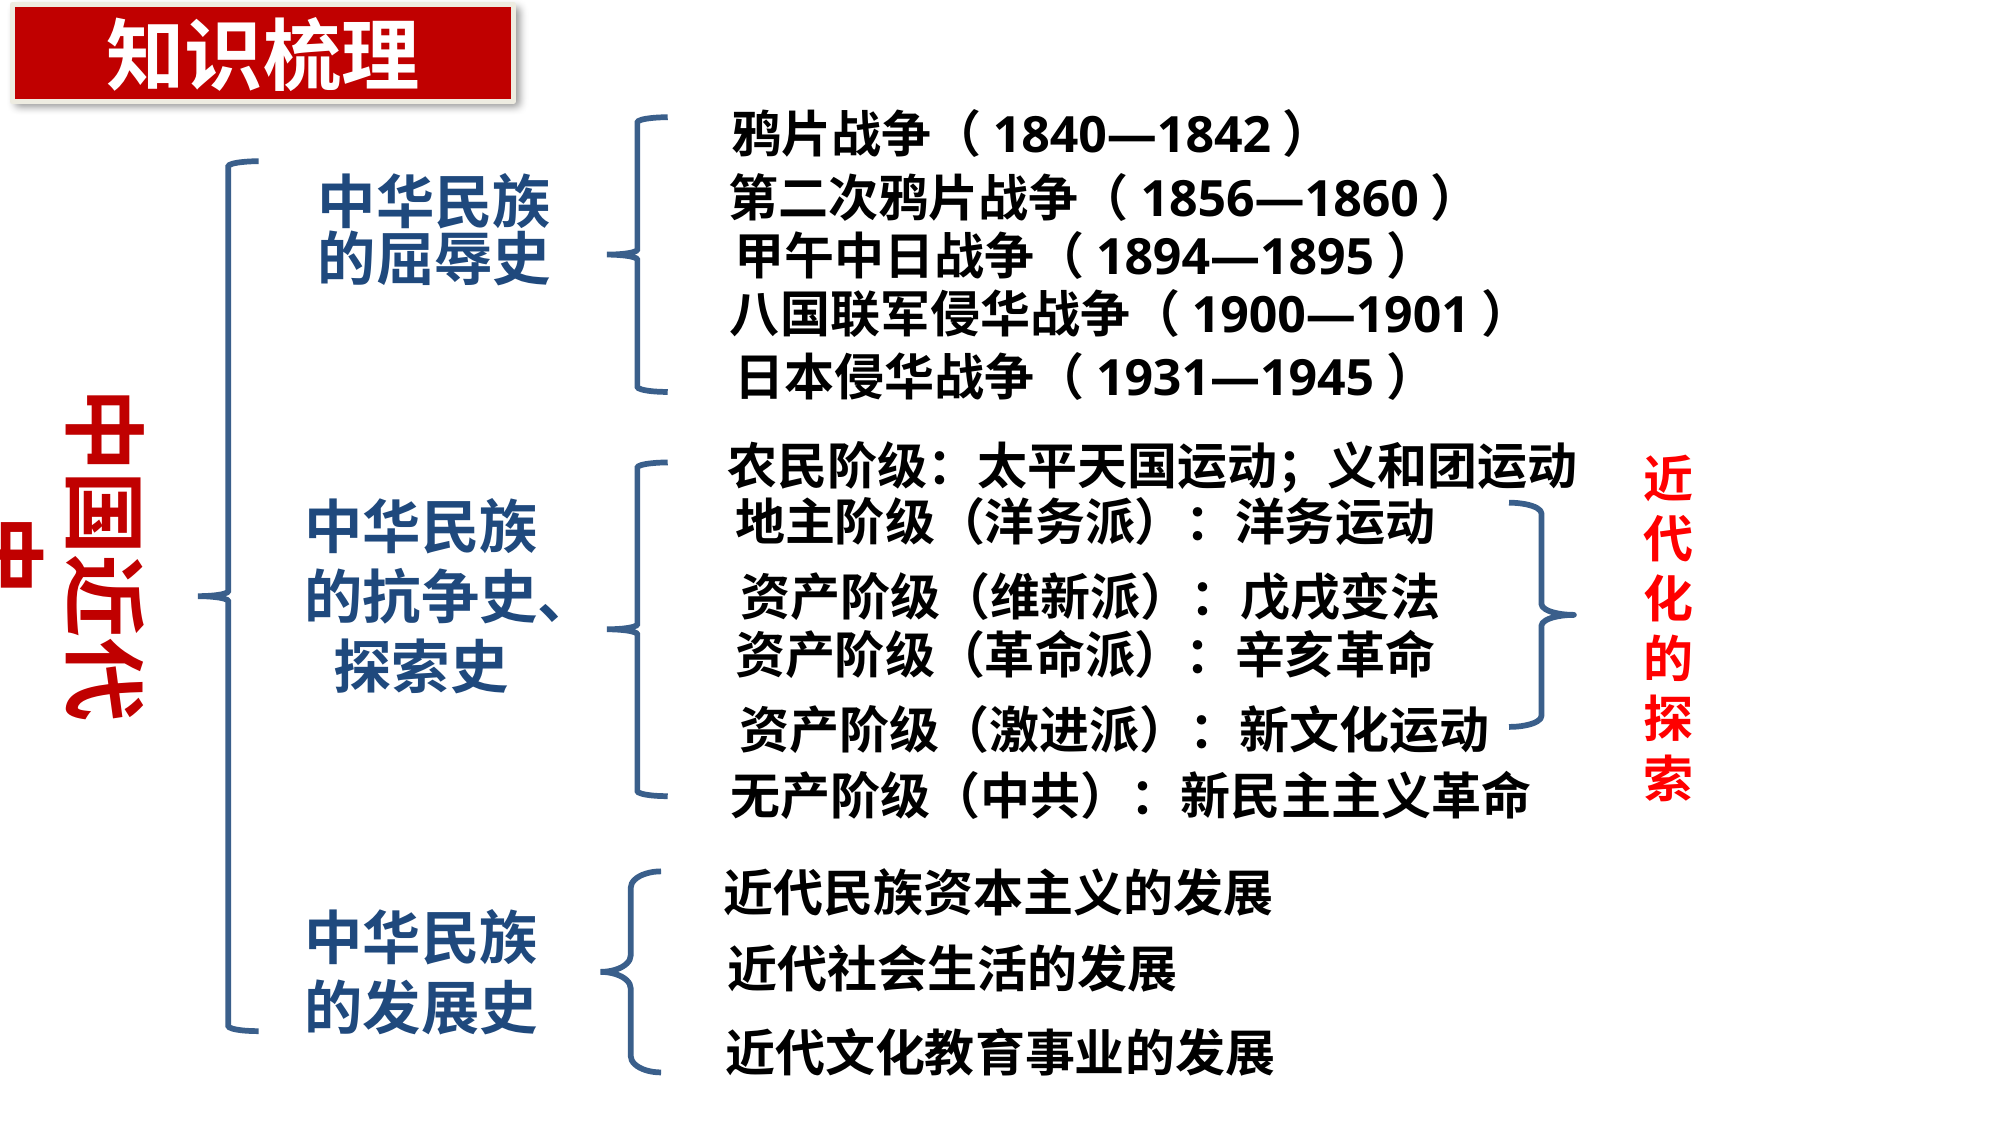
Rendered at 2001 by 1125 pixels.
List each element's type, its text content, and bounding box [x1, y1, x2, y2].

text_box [484, 95, 1686, 414]
text_box 农民阶级：太平天国运动；义和团运动 [661, 427, 1643, 502]
text_box 中华民族 的屈辱史 [259, 193, 484, 294]
text_box 中华民族 的抗争史、探索史 [272, 482, 570, 708]
text_box 近代文化教育事业的发展 [654, 1013, 1346, 1089]
text_box 近代化的探索 [1611, 440, 1726, 815]
text_box 资产阶级（激进派）：新文化运动 [689, 691, 1540, 757]
text_box [1509, 502, 1574, 727]
text_box 近代民族资本主义的发展 [655, 854, 1341, 929]
text_box 无产阶级（中共）：新民主主义革命 [637, 757, 1625, 832]
text_box 中华民族 的发展史 [272, 893, 570, 1049]
text_box 中国近代史 [33, 338, 164, 772]
text_box 资产阶级（革命派）：辛亥革命 [668, 616, 1509, 691]
text_box [600, 871, 662, 1073]
text_box 资产阶级（维新派）：戊戌变法 [704, 558, 1476, 616]
text_box [197, 160, 259, 1032]
text_box 近代社会生活的发展 [689, 929, 1215, 1005]
text_box 知识梳理 [12, 4, 514, 102]
text_box [607, 461, 668, 797]
text_box 地主阶级（洋务派）：洋务运动 [694, 482, 1476, 558]
